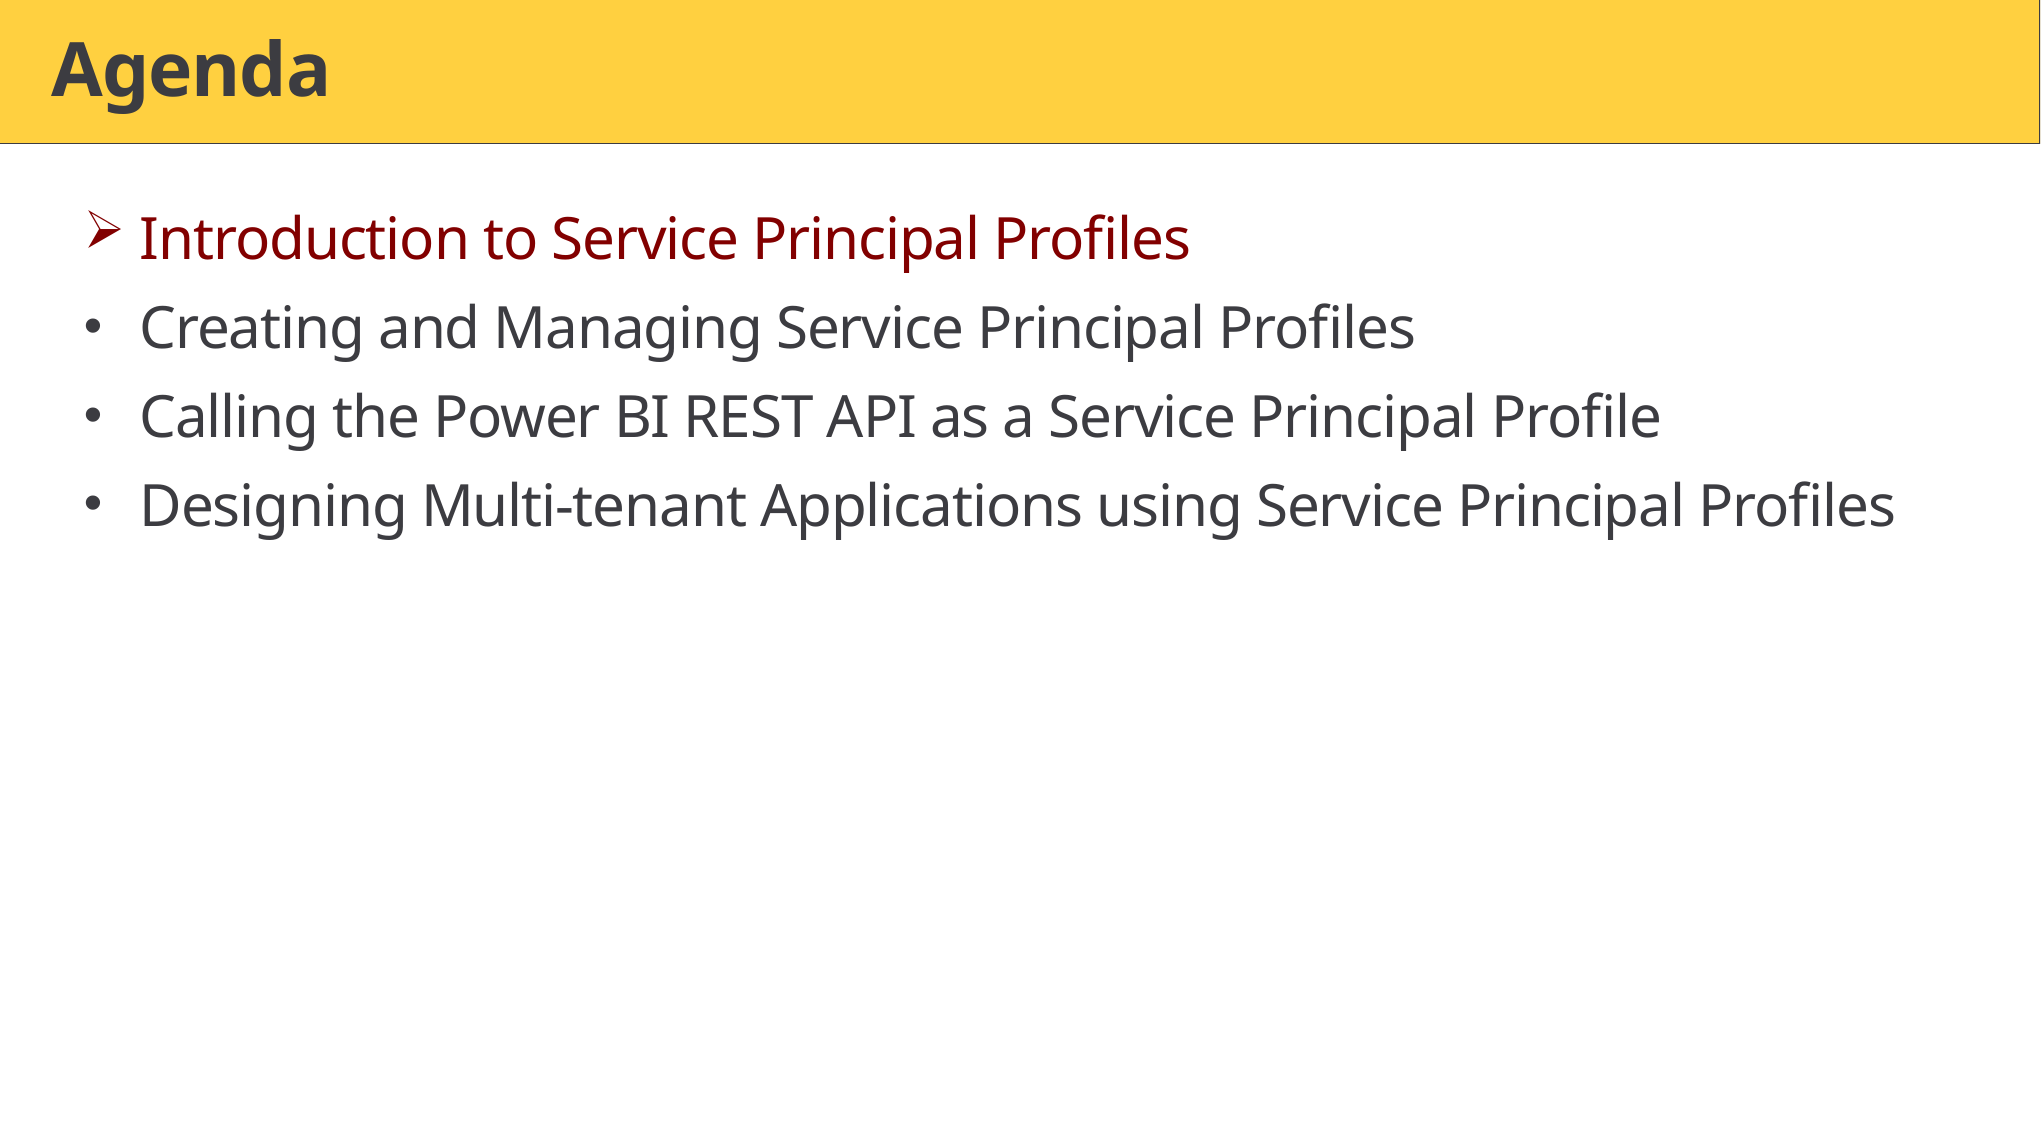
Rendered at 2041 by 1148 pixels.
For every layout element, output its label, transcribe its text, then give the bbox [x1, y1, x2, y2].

title Agenda [51, 31, 1988, 113]
list Introduction to Service Principal Profiles Creating and Managing Service Principal Profiles Calling the Power BI REST API as a Service Principal Profile Designing Multi-tenant Applications using Service Principal Profiles [83, 201, 1988, 541]
